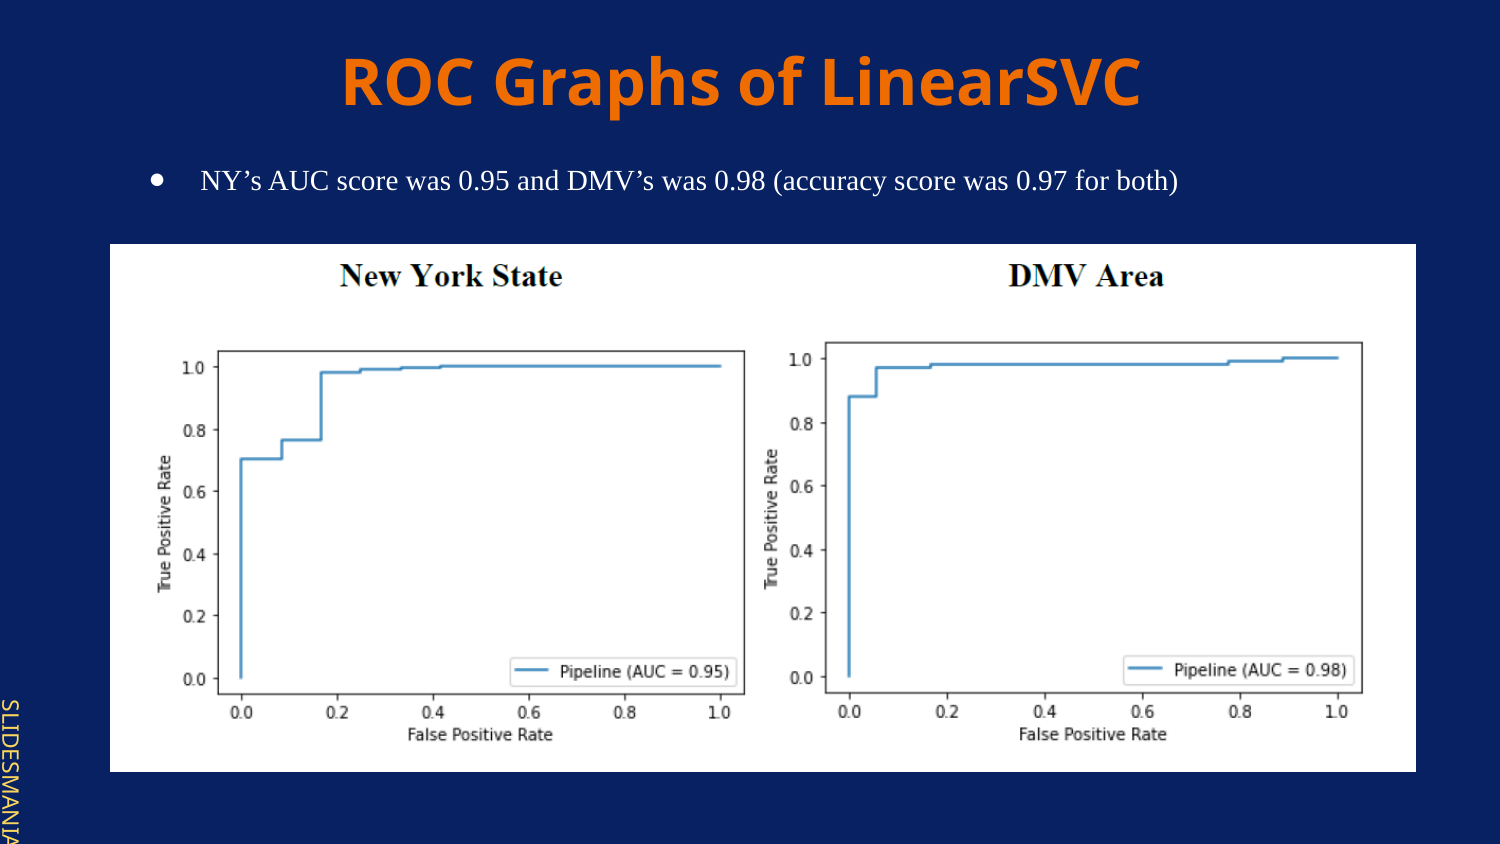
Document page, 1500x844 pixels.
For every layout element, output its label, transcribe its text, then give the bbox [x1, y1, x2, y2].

text_box NY’s AUC score was 0.95 and DMV’s was 0.98 (accuracy score was 0.97 for both) [110, 146, 1348, 244]
text_box ROC Graphs of LinearSVC [38, 29, 1462, 130]
picture [110, 244, 1416, 772]
